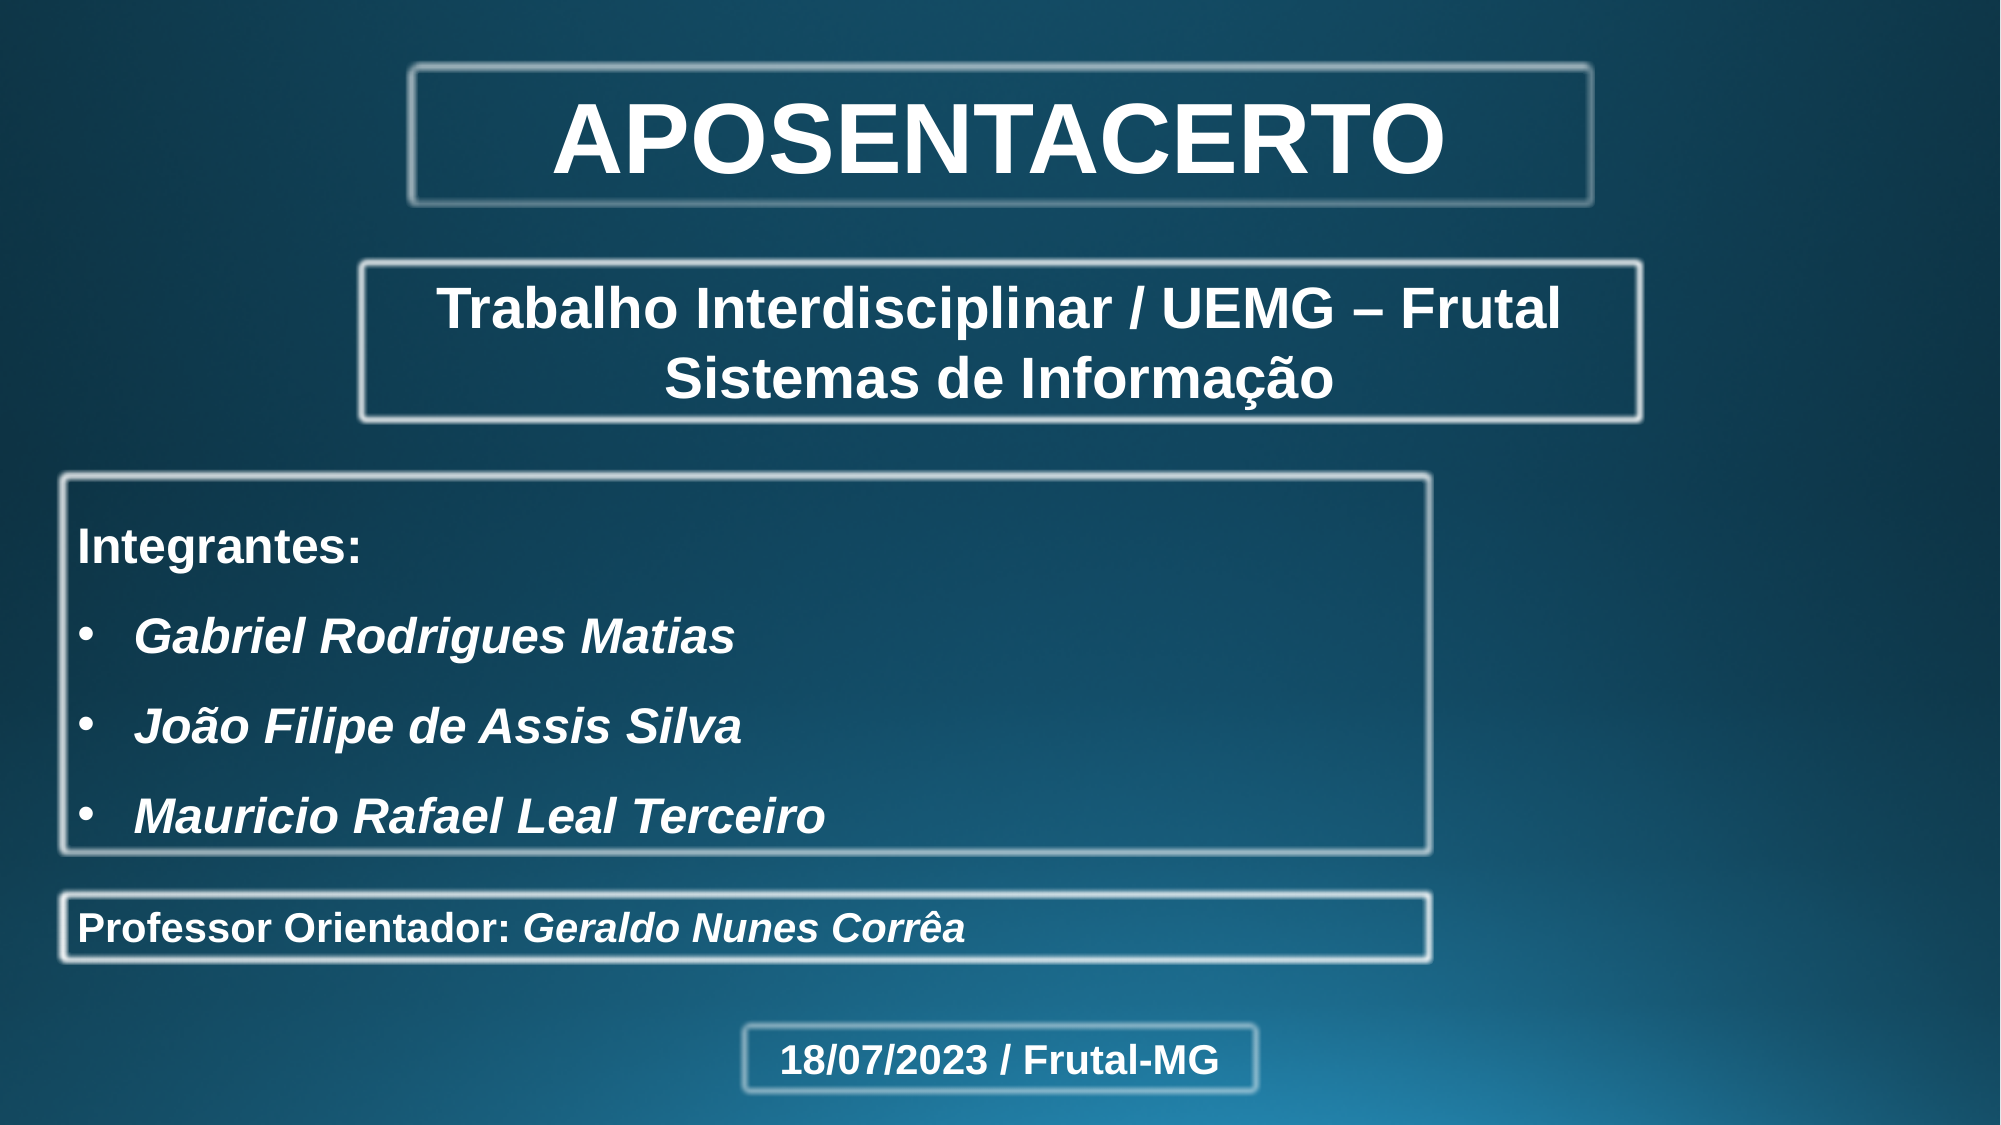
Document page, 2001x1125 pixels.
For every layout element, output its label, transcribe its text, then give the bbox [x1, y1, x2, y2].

picture [0, 0, 2001, 1125]
text_box Integrantes: Gabriel Rodrigues Matias João Filipe de Assis Silva Mauricio Rafael Leal Terceiro [71, 484, 1421, 844]
text_box APOSENTACERTO [422, 77, 1582, 195]
text_box Professor Orientador: Geraldo Nunes Corrêa [73, 905, 1419, 950]
text_box Trabalho Interdisciplinar / UEMG – Frutal Sistemas de Informação [373, 274, 1631, 410]
text_box 18/07/2023 / Frutal-MG [754, 1035, 1247, 1082]
